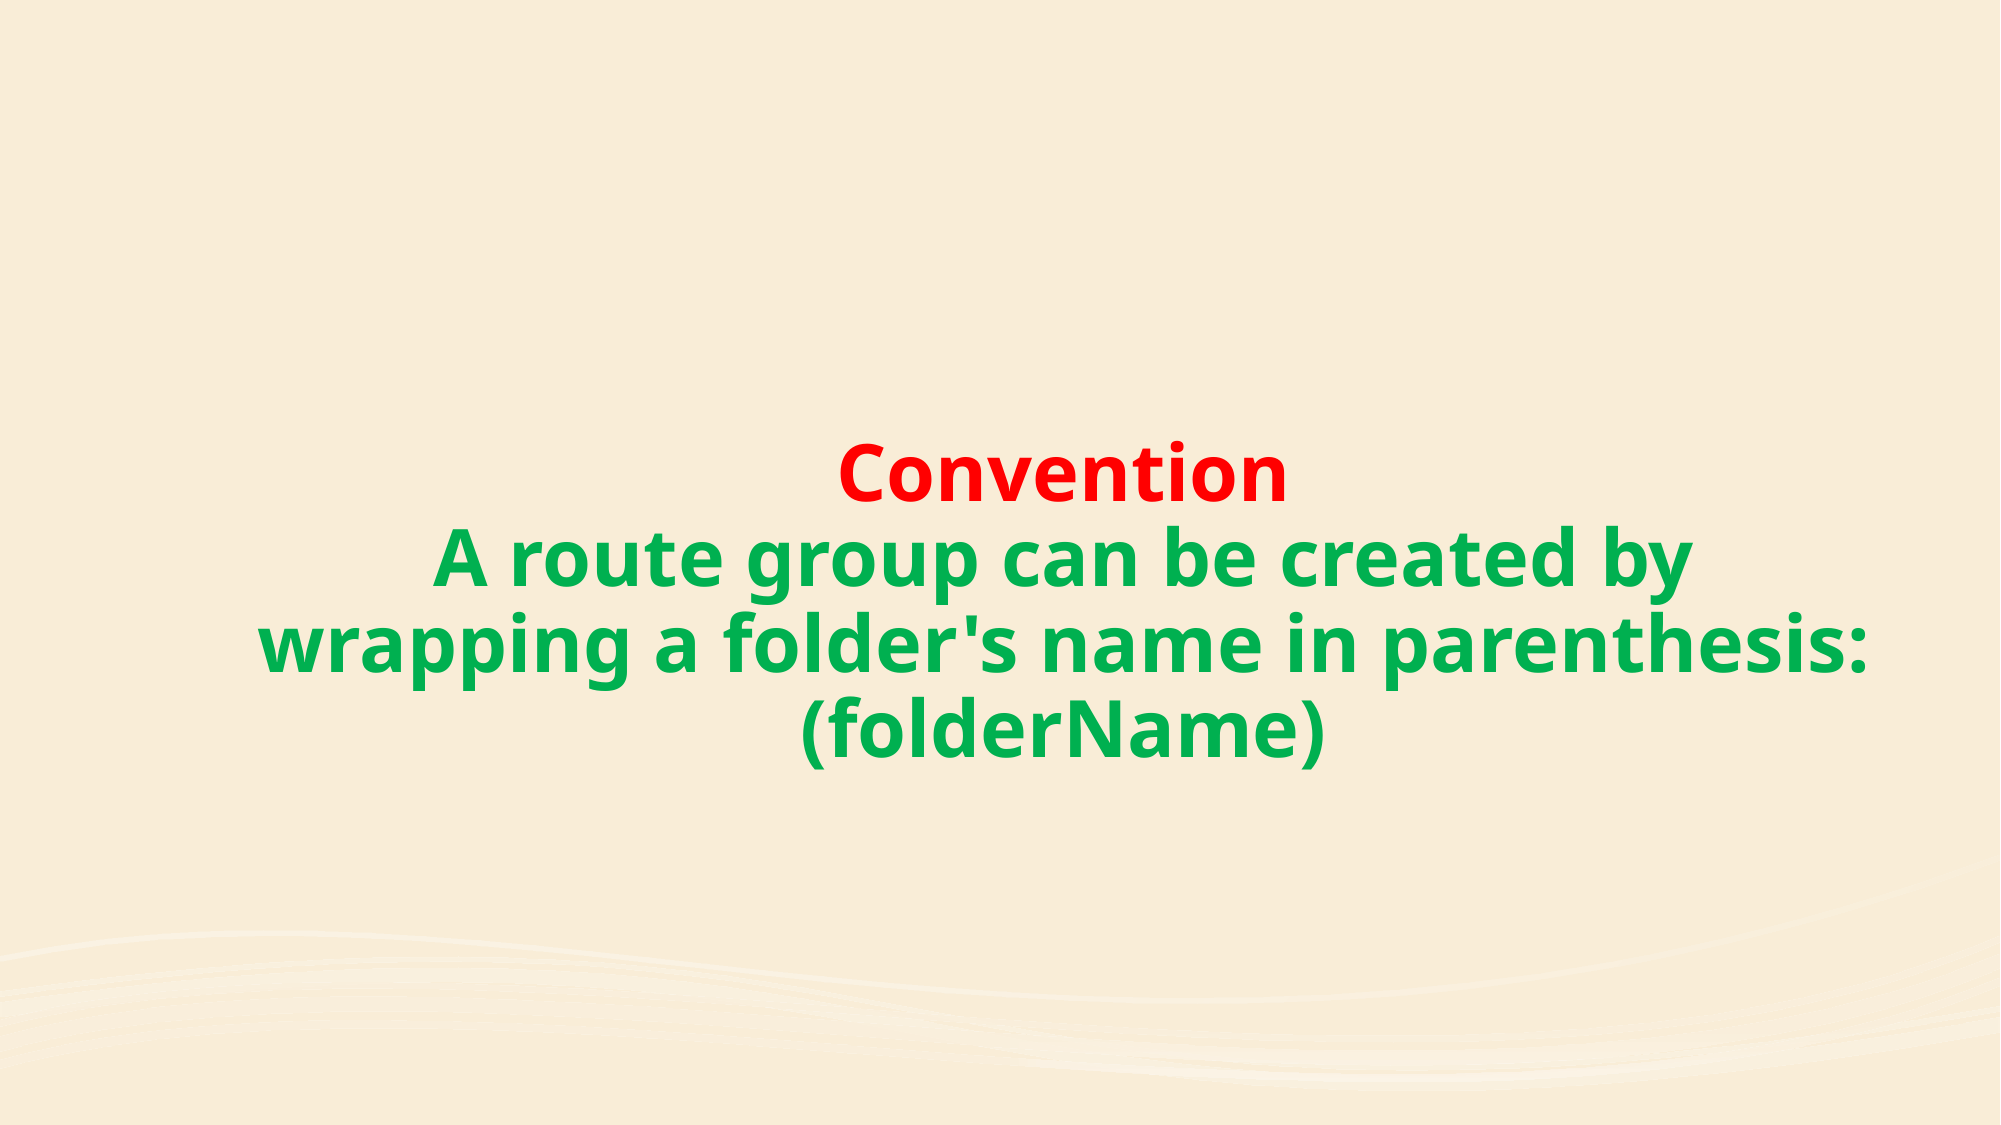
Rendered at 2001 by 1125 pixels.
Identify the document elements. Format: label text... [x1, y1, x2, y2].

title Convention A route group can be created by wrapping a folder's name in parenthesis: (folderName) [234, 424, 1894, 782]
